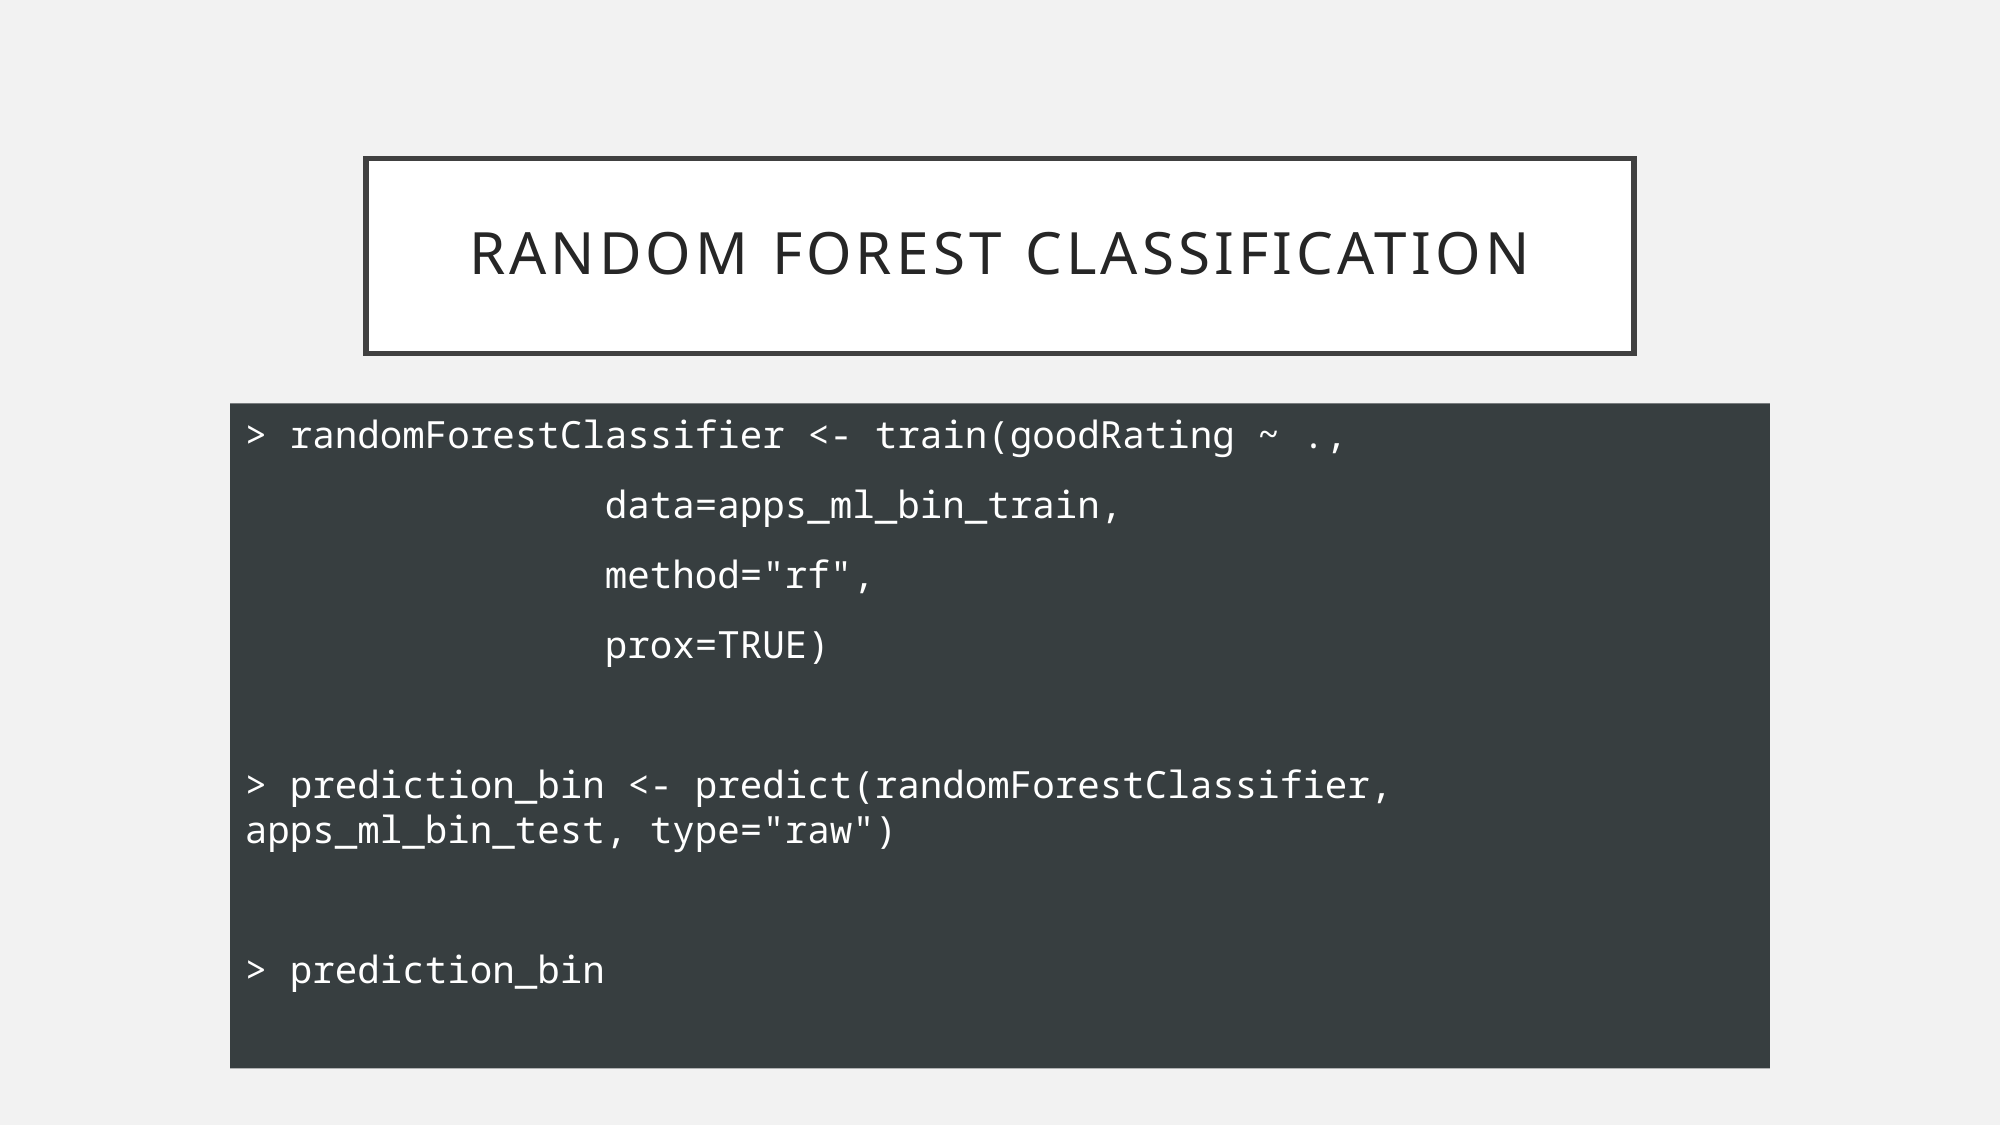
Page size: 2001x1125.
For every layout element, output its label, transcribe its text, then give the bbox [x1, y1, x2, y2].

text_box > randomForestClassifier <- train(goodRating ~ ., data=apps_ml_bin_train, method="rf", prox=TRUE) > prediction_bin <- predict(randomForestClassifier, apps_ml_bin_test, type="raw") > prediction_bin [230, 403, 1770, 1069]
title Random forest classification [363, 156, 1637, 356]
